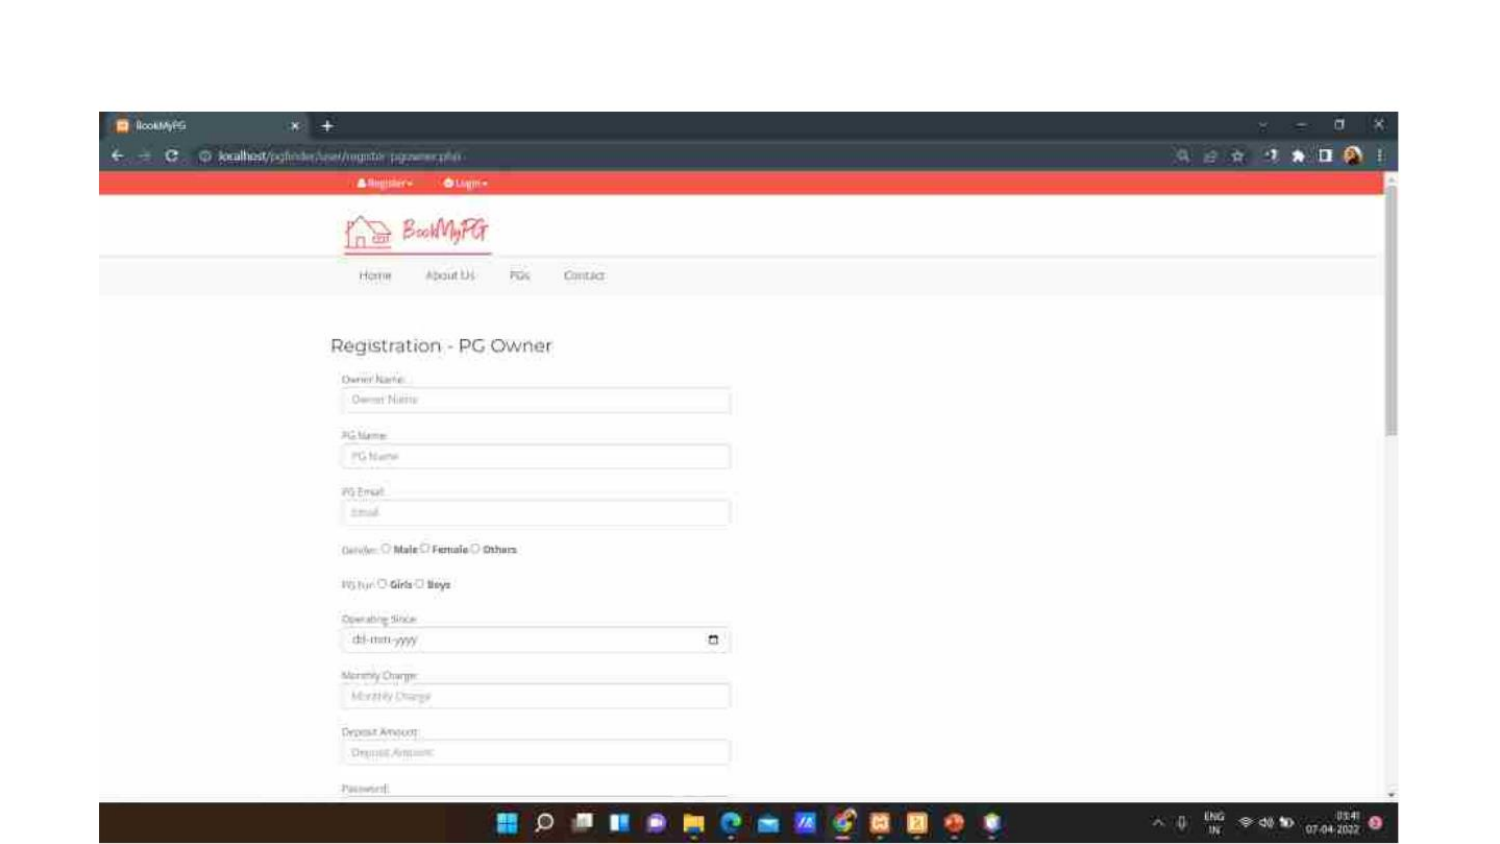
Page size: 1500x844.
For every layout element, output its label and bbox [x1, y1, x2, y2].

text_box [0, 0, 1500, 844]
